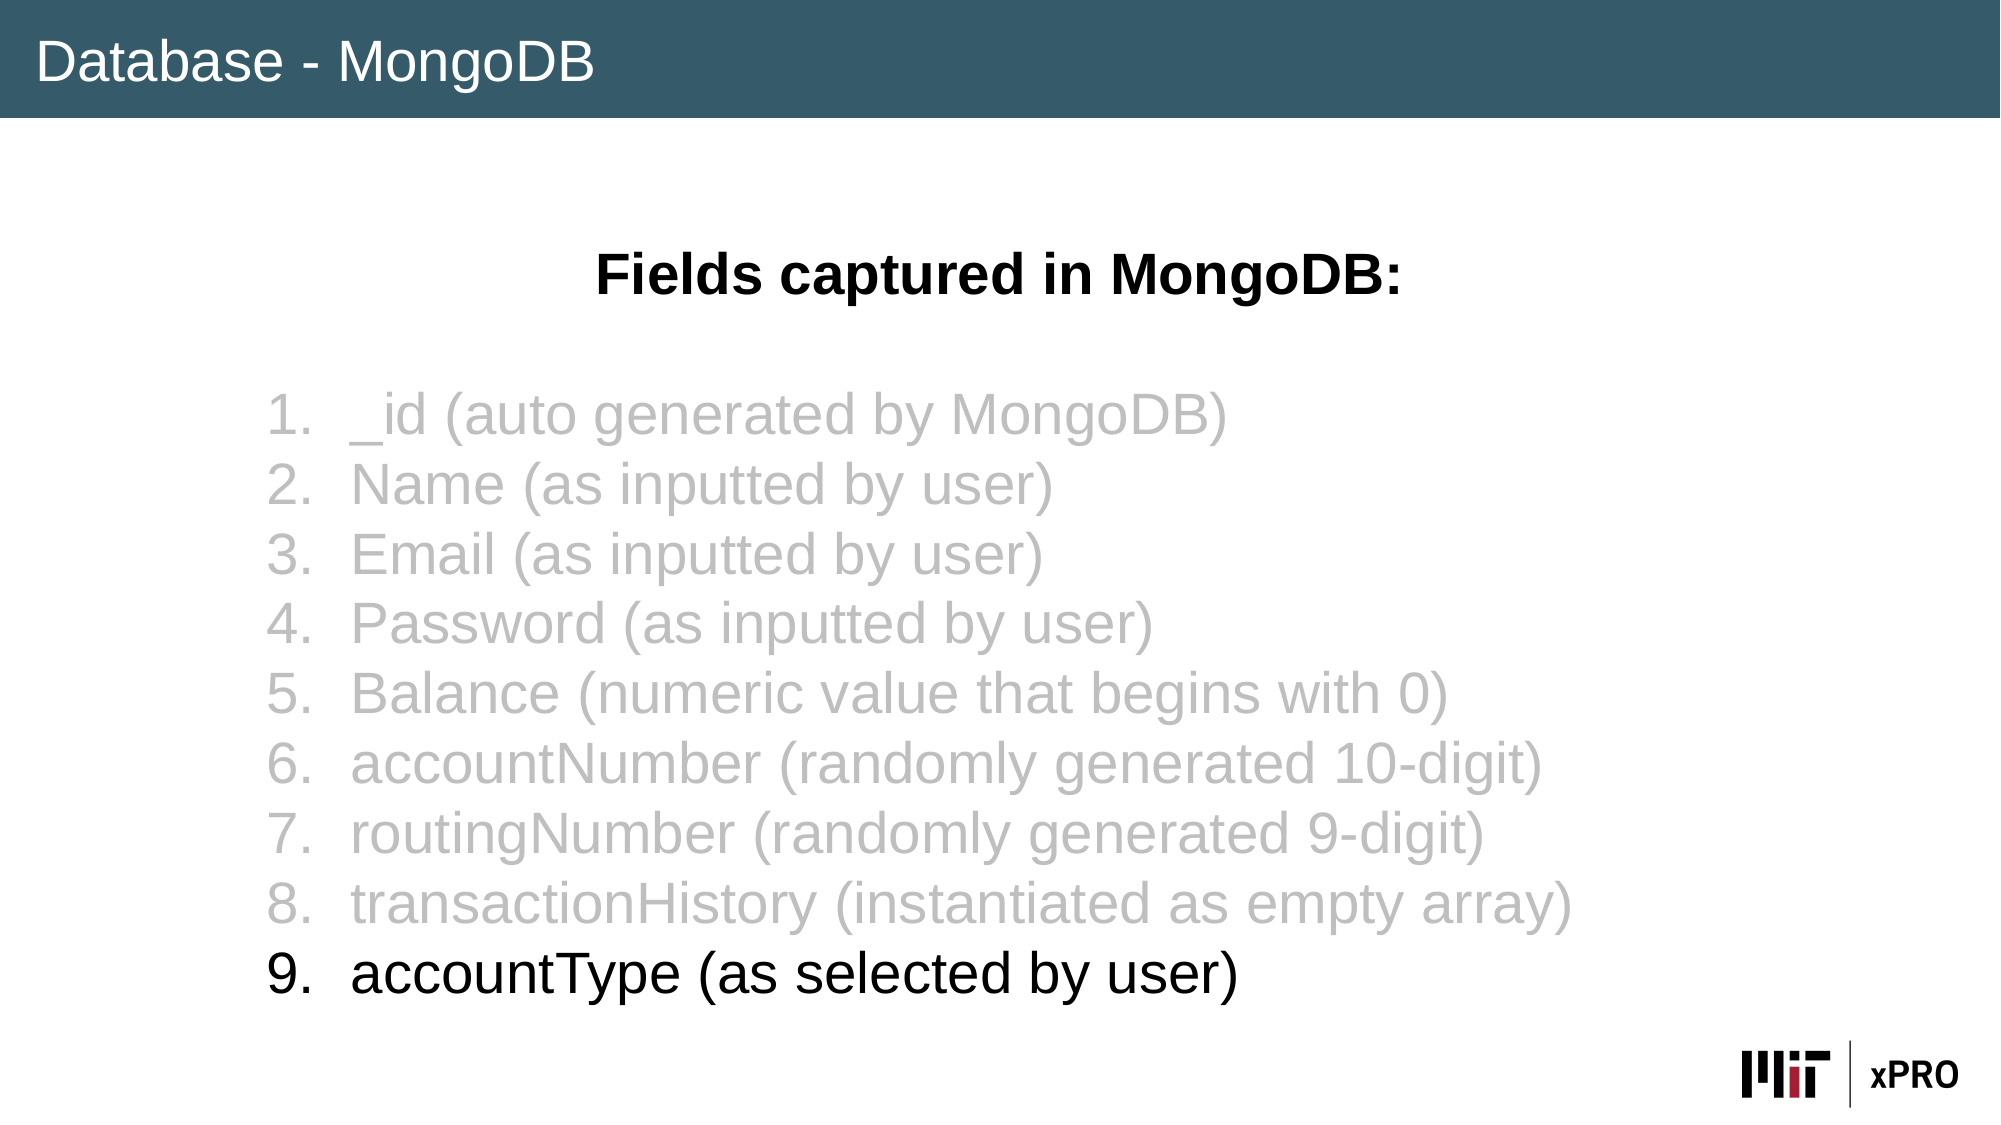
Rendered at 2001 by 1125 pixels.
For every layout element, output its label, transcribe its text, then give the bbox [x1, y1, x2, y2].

picture [1742, 1040, 1958, 1108]
text_box Fields captured in MongoDB: _id (auto generated by MongoDB) Name (as inputted by user) Email (as inputted by user) Password (as inputted by user) Balance (numeric value that begins with 0) accountNumber (randomly generated 10-digit) routingNumber (randomly generated 9-digit) transactionHistory (instantiated as empty array) accountType (as selected by user) [251, 228, 1749, 1013]
picture [0, 0, 2000, 118]
text_box Database - MongoDB [20, 15, 1925, 101]
